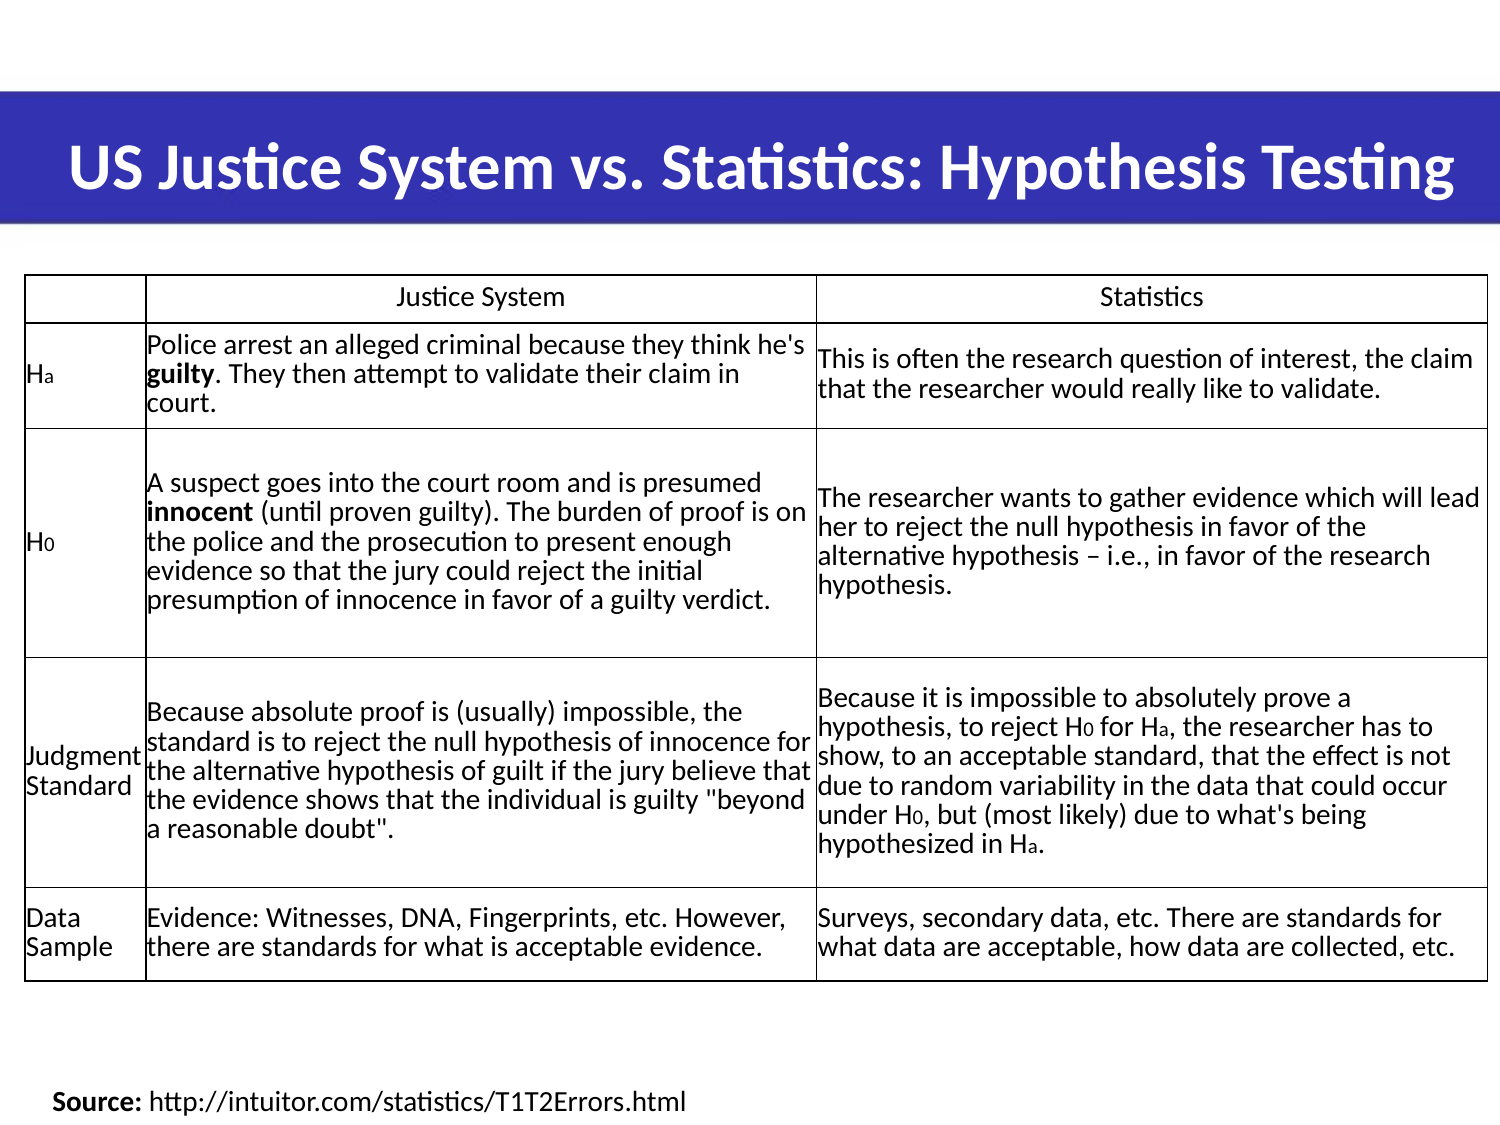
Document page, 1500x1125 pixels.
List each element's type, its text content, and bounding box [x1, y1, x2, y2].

table_cell Because it is impossible to absolutely prove a hypothesis, to reject H0 for Ha, the researcher has to show, to an acceptable standard, that the effect is not due to random variability in the data that could occur under H0, but (most likely) due to what's being hypothesized in Ha. [817, 658, 1487, 887]
table_cell Because absolute proof is (usually) impossible, the standard is to reject the null hypothesis of innocence for the alternative hypothesis of guilt if the jury believe that the evidence shows that the individual is guilty "beyond a reasonable doubt". [147, 658, 816, 887]
table_cell Surveys, secondary data, etc. There are standards for what data are acceptable, how data are collected, etc. [817, 888, 1487, 980]
title US Justice System vs. Statistics: Hypothesis Testing [37, 112, 1488, 213]
table_header Justice System [147, 276, 816, 322]
table_cell H0 [26, 429, 145, 657]
table_cell Ha [26, 324, 145, 428]
table_header Statistics [817, 276, 1487, 322]
table_cell Evidence: Witnesses, DNA, Fingerprints, etc. However, there are standards for what is acceptable evidence. [147, 888, 816, 980]
picture [0, 0, 1500, 1125]
table_cell Judgment Standard [26, 658, 145, 887]
table_cell The researcher wants to gather evidence which will lead her to reject the null hypothesis in favor of the alternative hypothesis – i.e., in favor of the research hypothesis. [817, 429, 1487, 657]
table_cell Police arrest an alleged criminal because they think he's guilty. They then attempt to validate their claim in court. [147, 324, 816, 428]
table_cell This is often the research question of interest, the claim that the researcher would really like to validate. [817, 324, 1487, 428]
text_box Source: http://intuitor.com/statistics/T1T2Errors.html [37, 1074, 1338, 1125]
table_cell Data Sample [26, 888, 145, 980]
table_header [26, 276, 145, 322]
table_cell A suspect goes into the court room and is presumed innocent (until proven guilty). The burden of proof is on the police and the prosecution to present enough evidence so that the jury could reject the initial presumption of innocence in favor of a guilty verdict. [147, 429, 816, 657]
